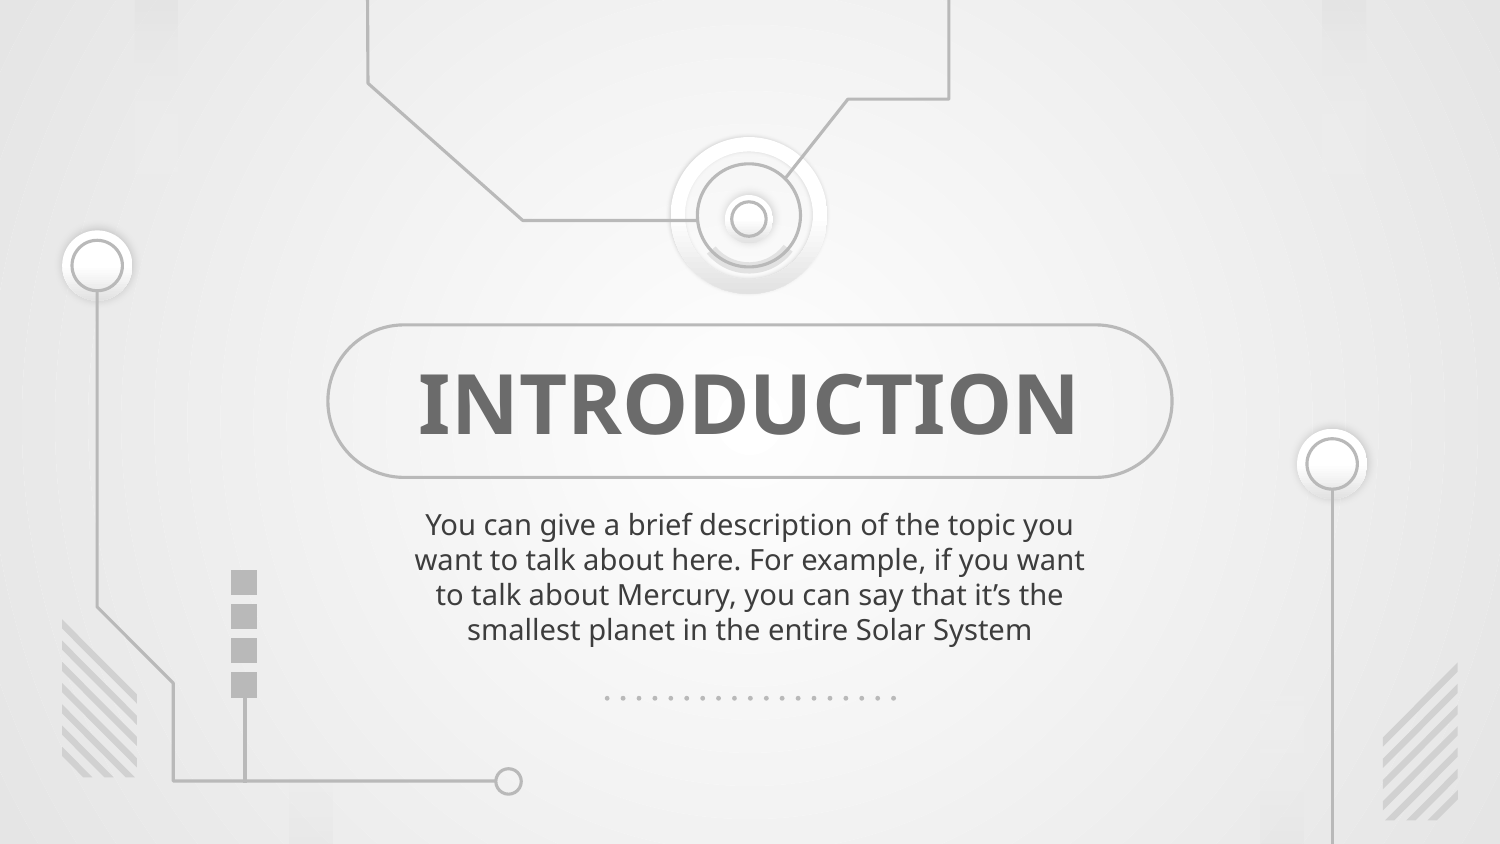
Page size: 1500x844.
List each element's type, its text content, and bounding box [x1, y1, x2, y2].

text_box [526, 471, 1127, 477]
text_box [1296, 428, 1368, 500]
subtitle You can give a brief description of the topic you want to talk about here. For example, if you want to talk about Mercury, you can say that it’s the smallest planet in the entire Solar System [526, 477, 1109, 676]
title INTRODUCTION [526, 332, 1181, 471]
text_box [61, 230, 522, 795]
text_box [526, 324, 1128, 332]
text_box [367, 0, 949, 296]
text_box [1382, 662, 1458, 821]
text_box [604, 695, 897, 701]
